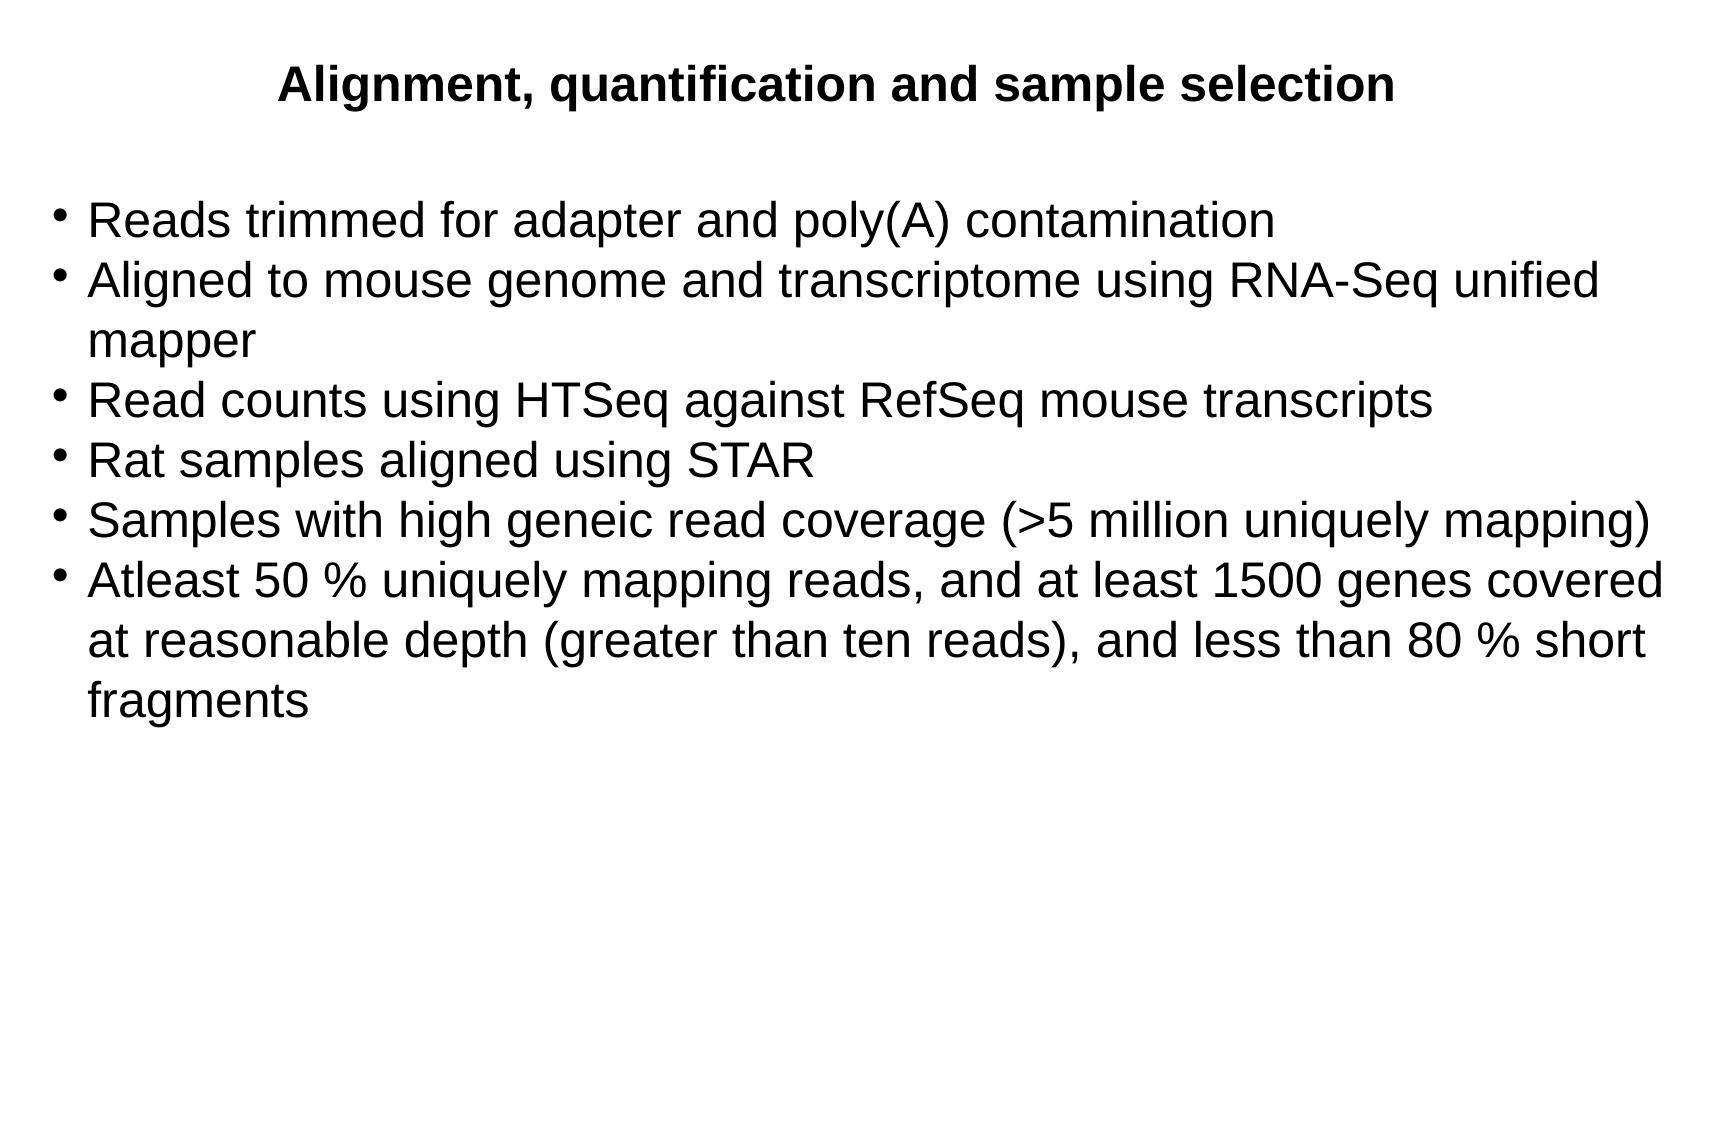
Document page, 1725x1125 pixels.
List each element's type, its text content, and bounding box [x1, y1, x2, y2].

text_box Alignment, quantification and sample selection [62, 40, 1612, 176]
text_box Reads trimmed for adapter and poly(A) contamination Aligned to mouse genome and transcriptome using RNA-Seq unified mapper Read counts using HTSeq against RefSeq mouse transcripts Rat samples aligned using STAR Samples with high geneic read coverage (>5 million uniquely mapping) Atleast 50 % uniquely mapping reads, and at least 1500 genes covered at reasonable depth (greater than ten reads), and less than 80 % short fragments [37, 176, 1690, 747]
